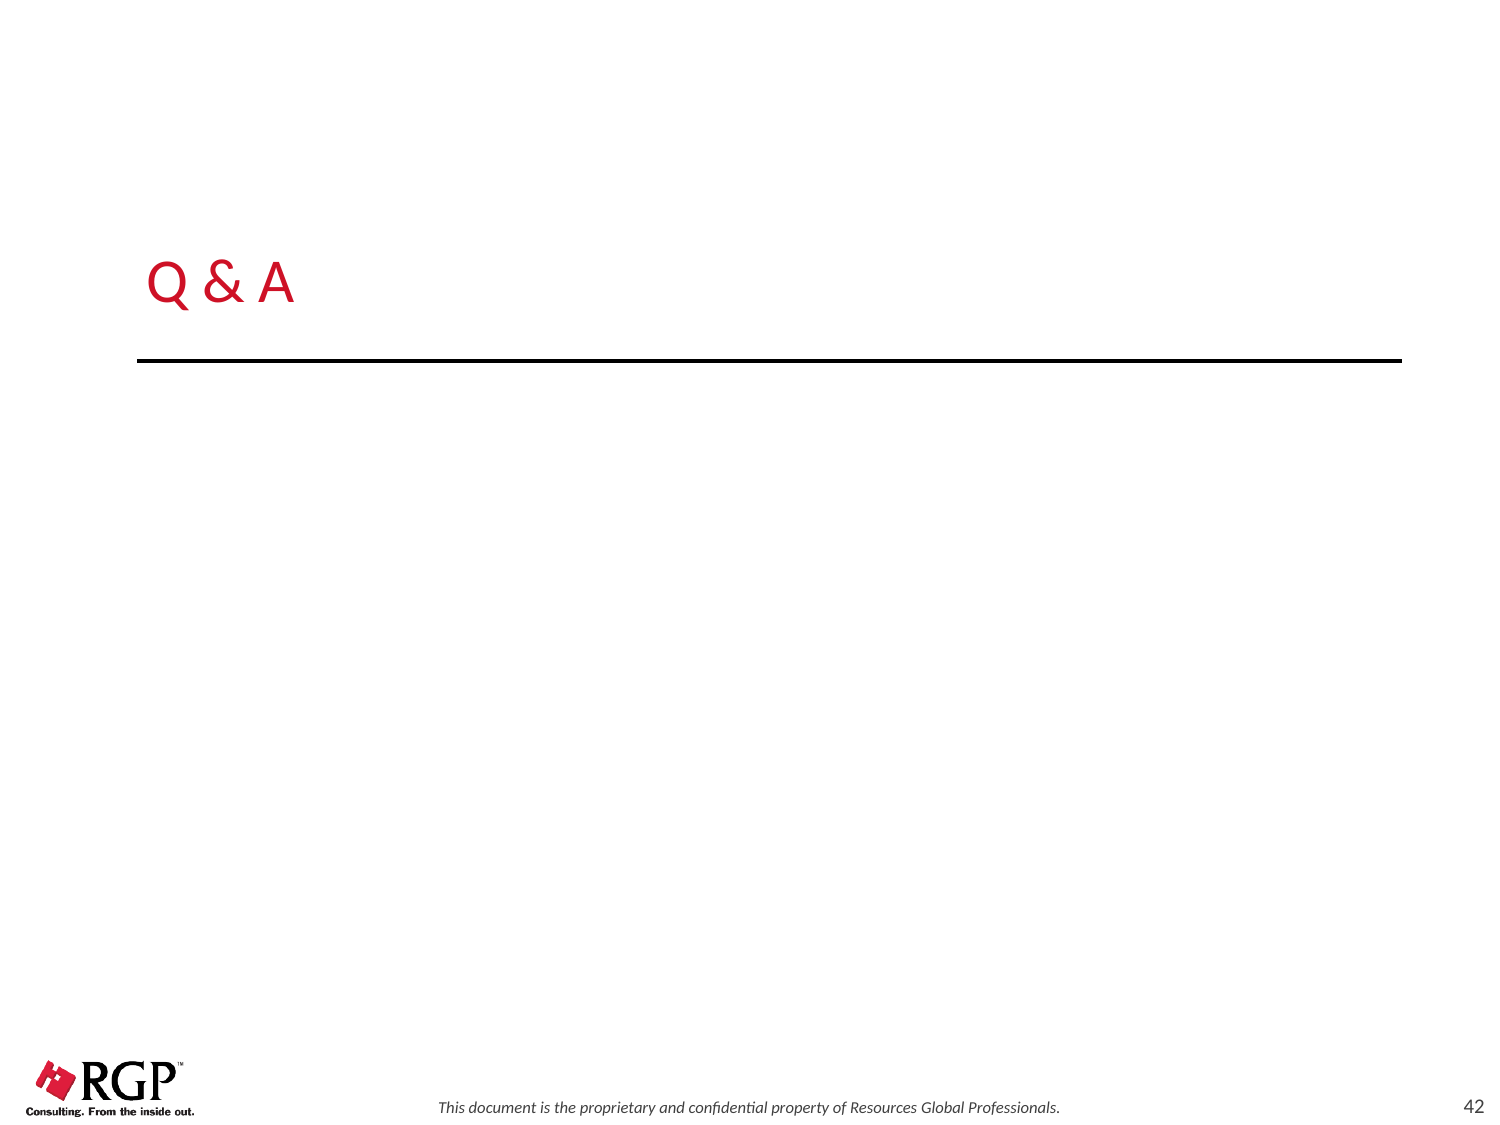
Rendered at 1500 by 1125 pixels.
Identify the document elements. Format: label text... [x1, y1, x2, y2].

title Q & A [131, 81, 1407, 323]
picture [26, 1060, 194, 1117]
